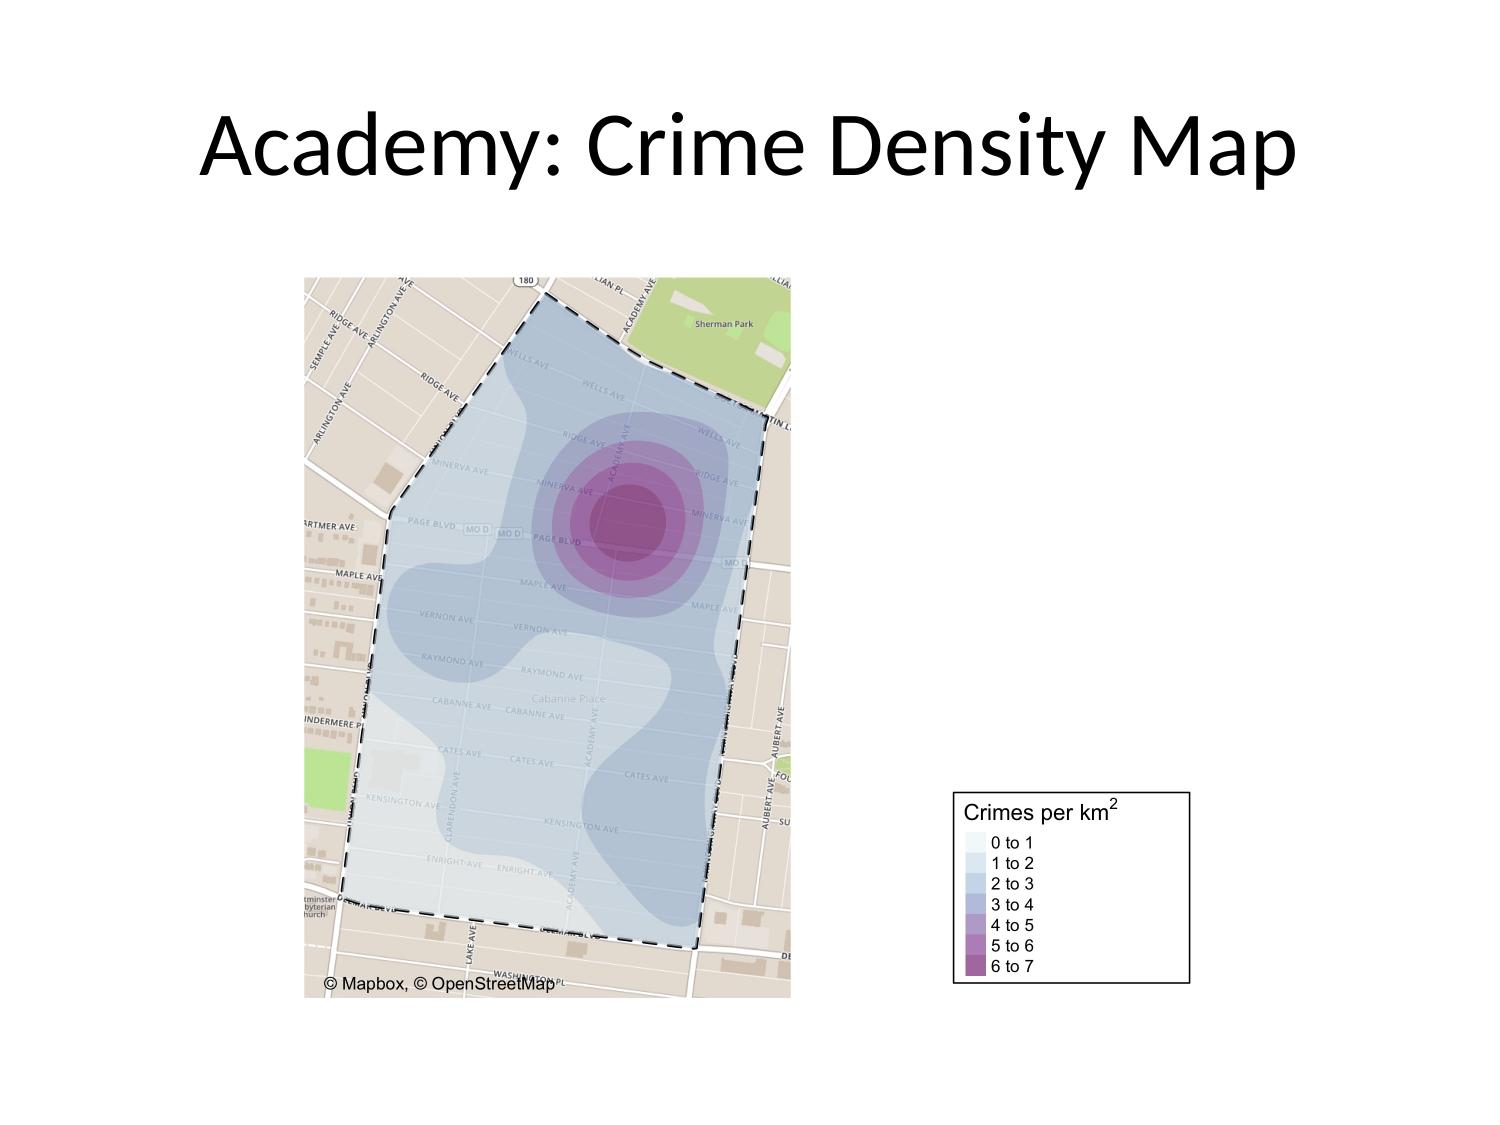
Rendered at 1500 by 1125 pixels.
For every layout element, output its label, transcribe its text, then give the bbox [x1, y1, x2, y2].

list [74, 262, 1426, 1013]
title Academy: Crime Density Map [75, 45, 1425, 233]
